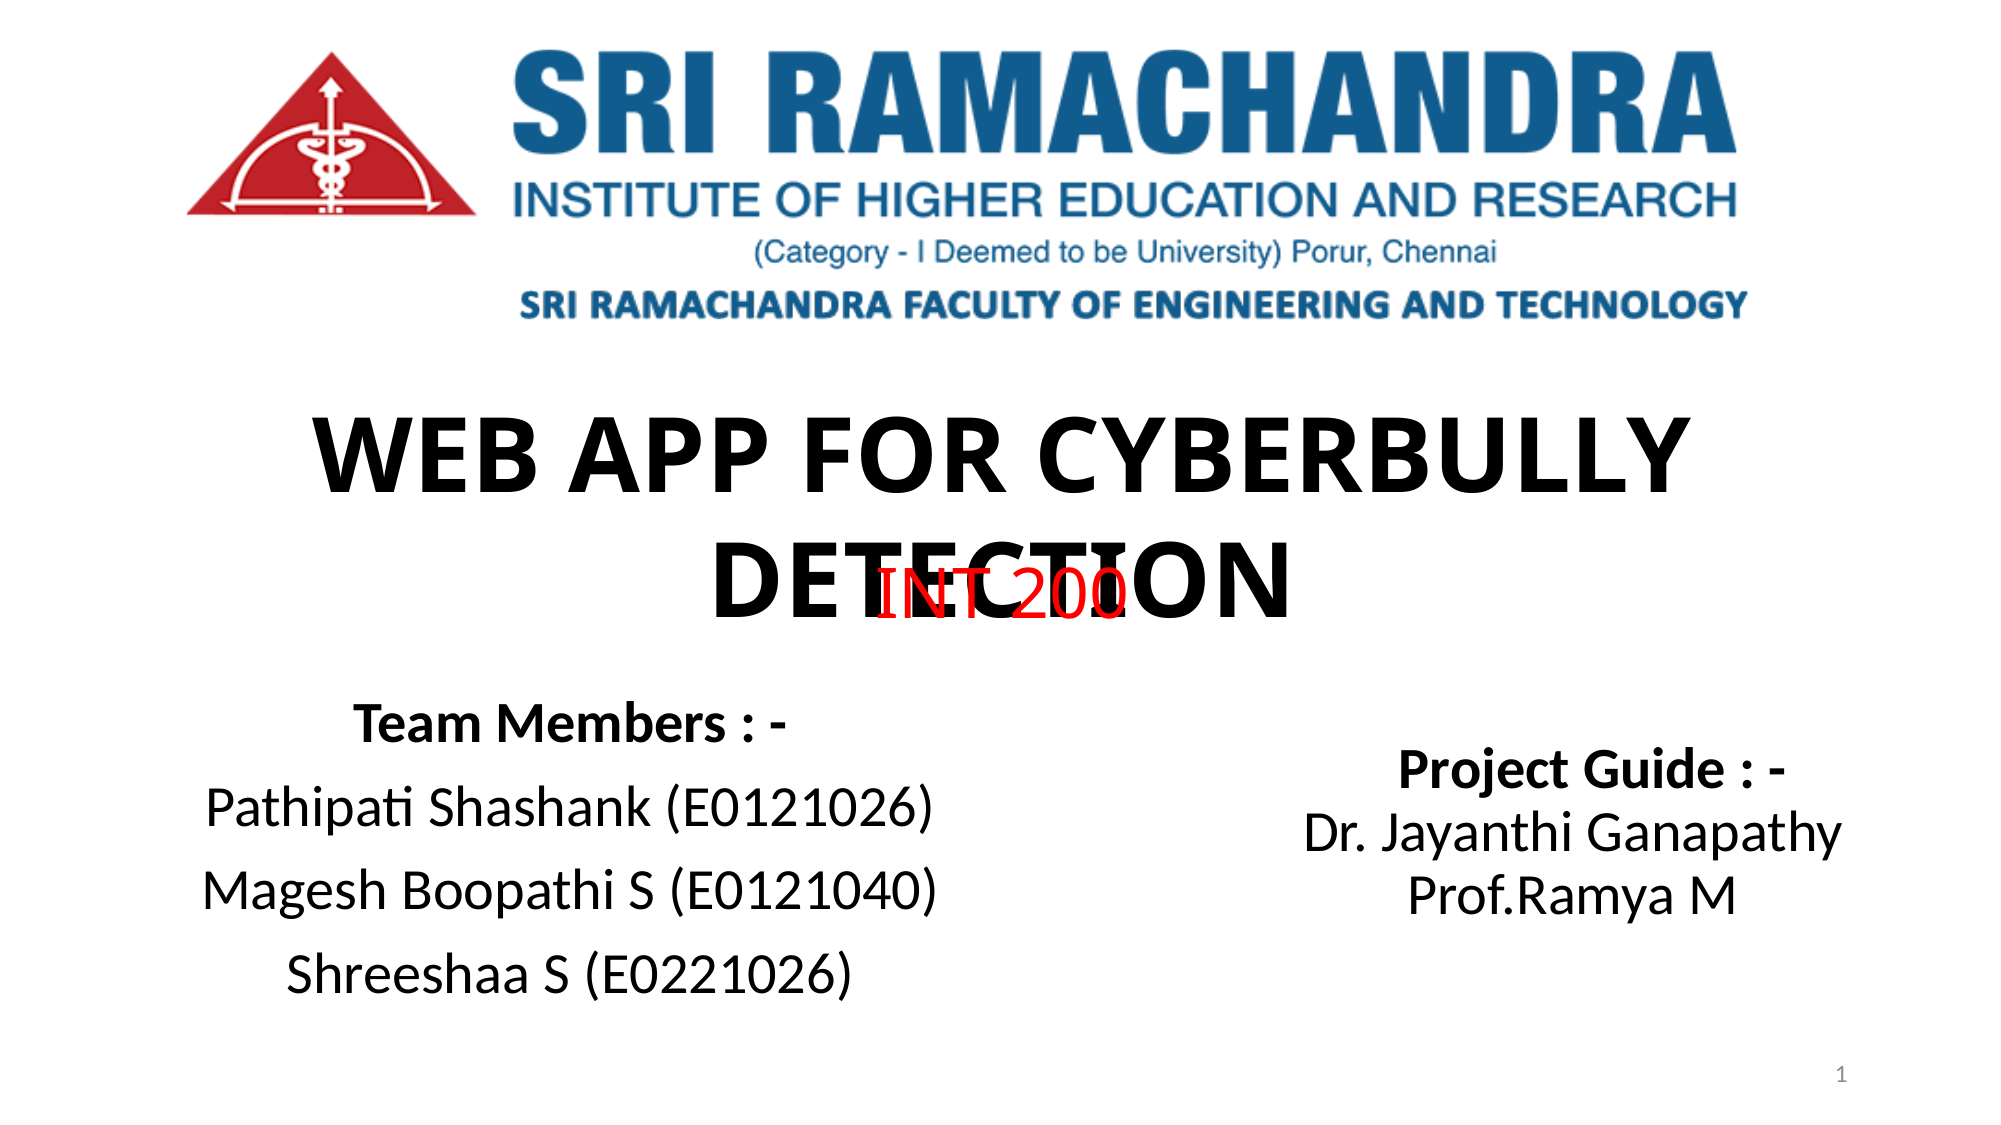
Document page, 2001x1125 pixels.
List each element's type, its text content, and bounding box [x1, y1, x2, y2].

text_box INT 200 [856, 497, 1149, 641]
slide_number 1 [1412, 1042, 1863, 1103]
text_box Project Guide : - Dr. Jayanthi Ganapathy Prof.Ramya M [1155, 731, 1991, 956]
text_box Team Members : - Pathipati Shashank (E0121026) Magesh Boopathi S (E0121040) Shreeshaa S (E0221026) [0, 684, 1141, 1018]
picture [176, 32, 1750, 334]
text_box WEB APP FOR CYBERBULLY DETECTION [0, 380, 2000, 646]
